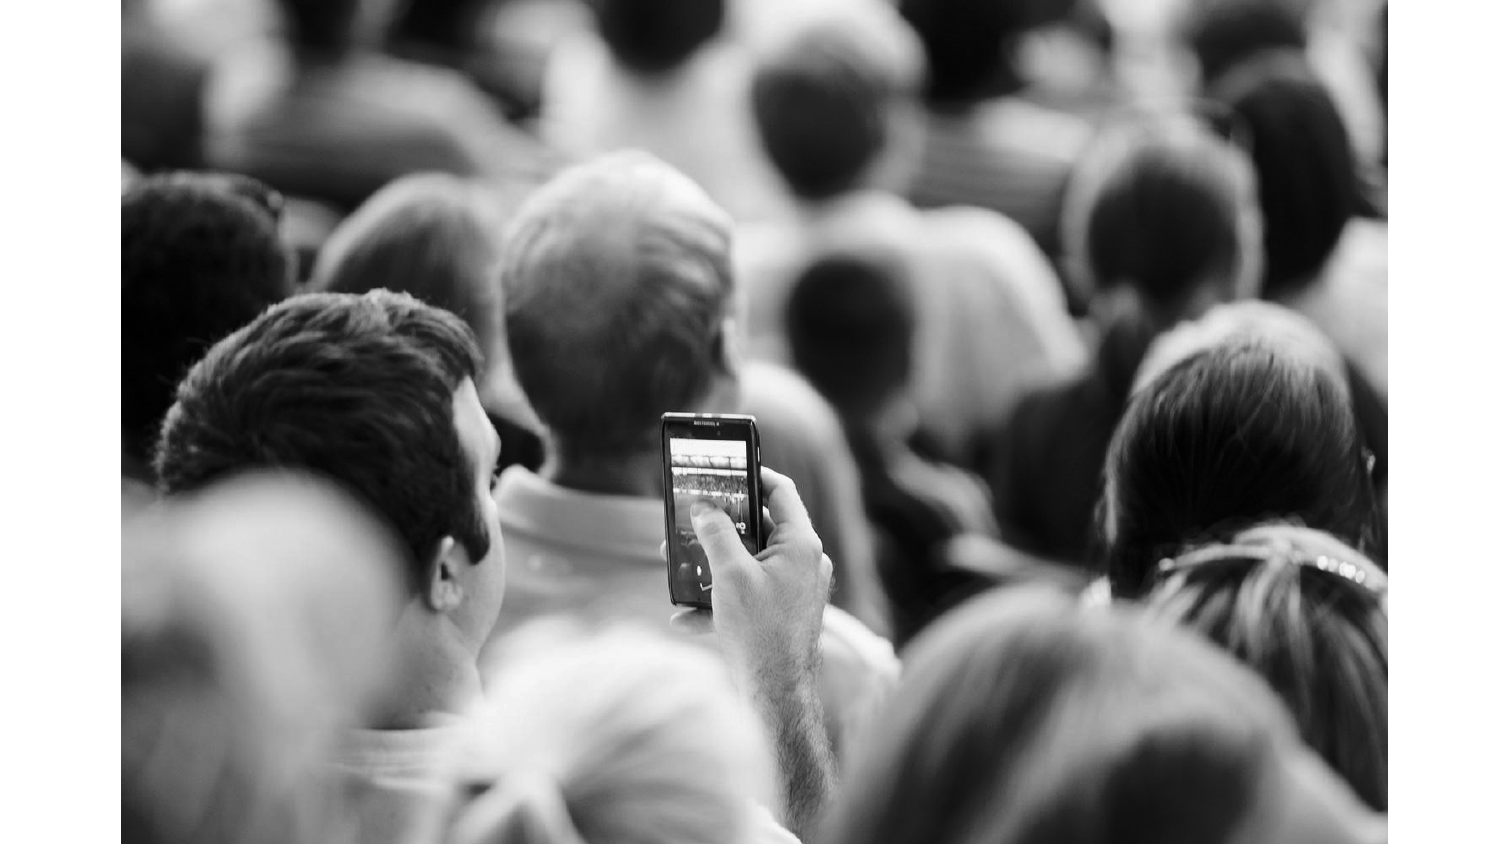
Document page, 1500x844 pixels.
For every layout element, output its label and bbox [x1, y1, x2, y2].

picture [121, 0, 1388, 844]
